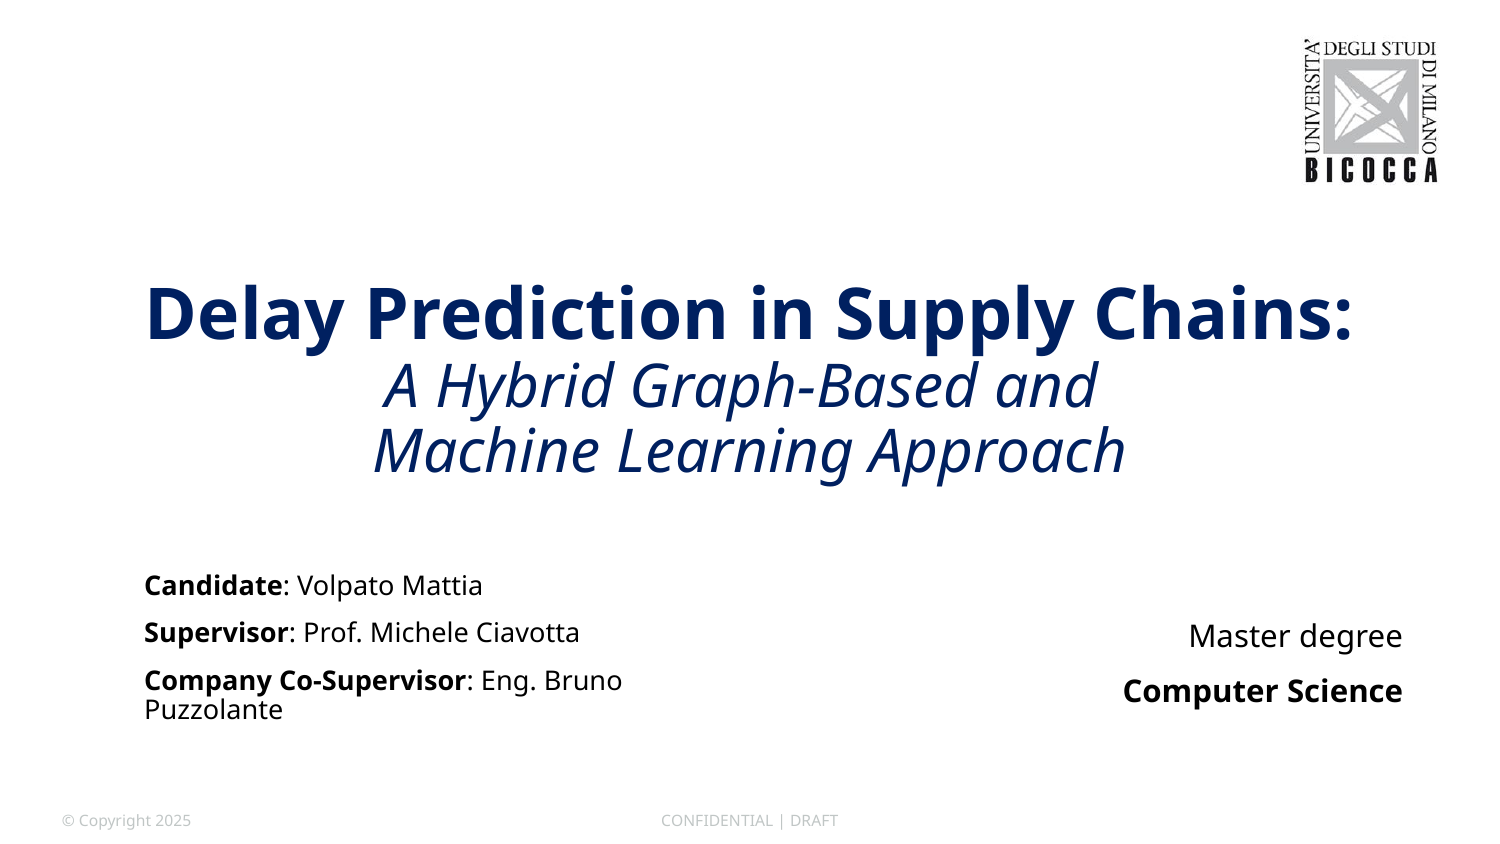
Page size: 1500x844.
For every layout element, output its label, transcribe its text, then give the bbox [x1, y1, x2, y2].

subtitle Candidate: Volpato Mattia Supervisor: Prof. Michele Ciavotta Company Co-Supervisor: Eng. Bruno Puzzolante [129, 564, 750, 734]
picture [1301, 34, 1441, 187]
text_box Master degree Computer Science [1086, 613, 1419, 734]
title Delay Prediction in Supply Chains: A Hybrid Graph-Based and Machine Learning Approach [129, 264, 1371, 492]
